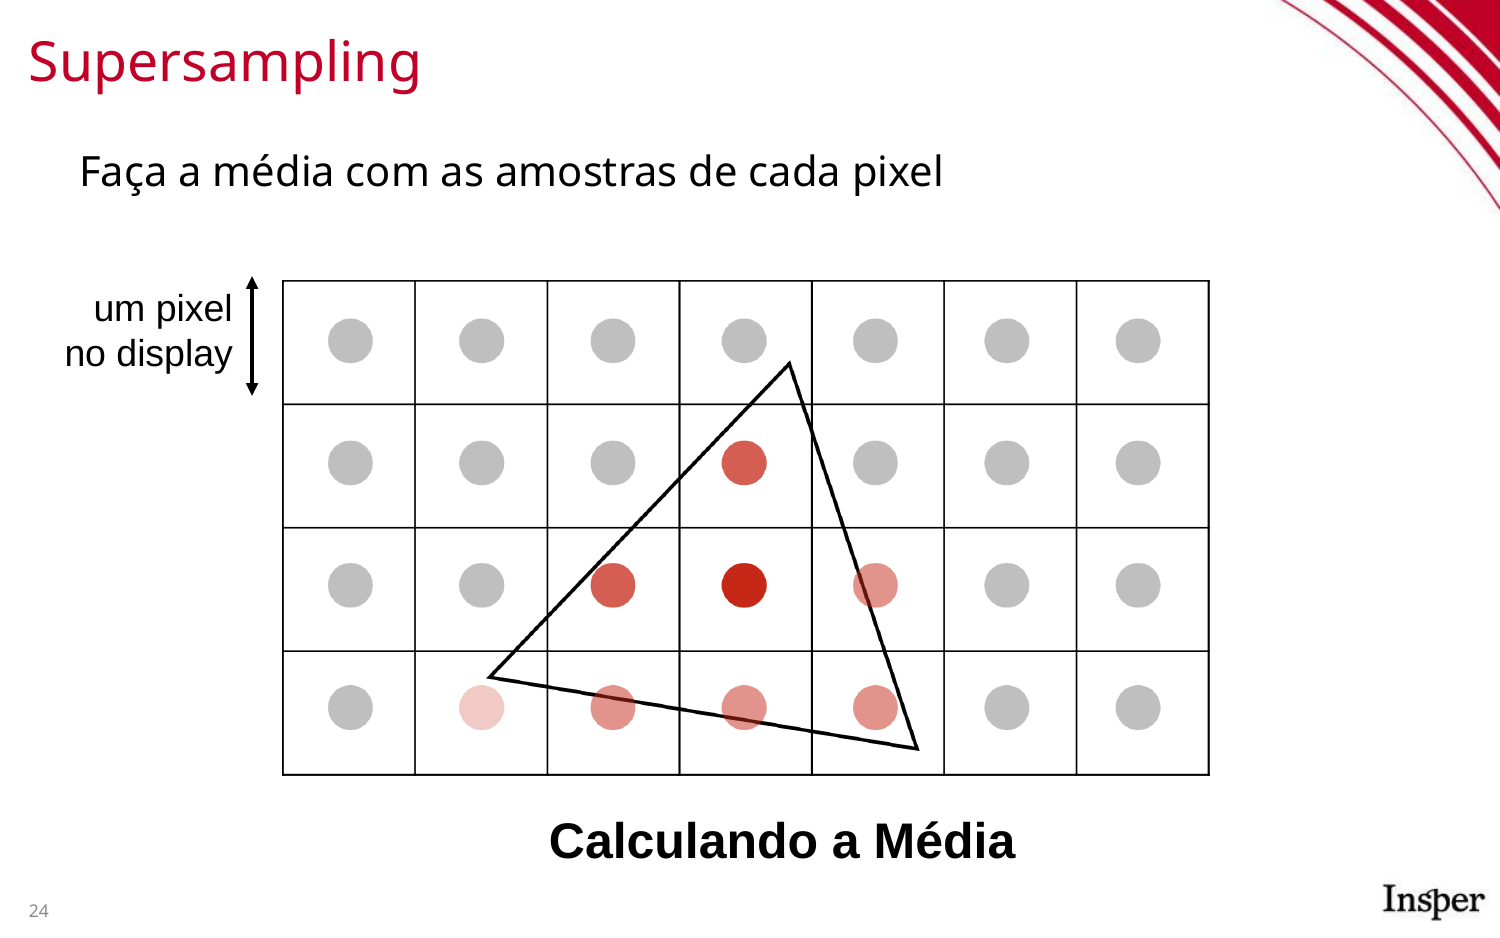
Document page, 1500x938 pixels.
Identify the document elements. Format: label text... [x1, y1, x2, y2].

picture [249, 0, 1500, 938]
slide_number 24 [0, 887, 78, 938]
text_box Calculando a Média [533, 801, 1074, 878]
title Supersampling [13, 18, 1397, 104]
list Faça a média com as amostras de cada pixel [64, 137, 1447, 876]
text_box um pixel no display [33, 276, 248, 383]
picture [278, 278, 1213, 781]
